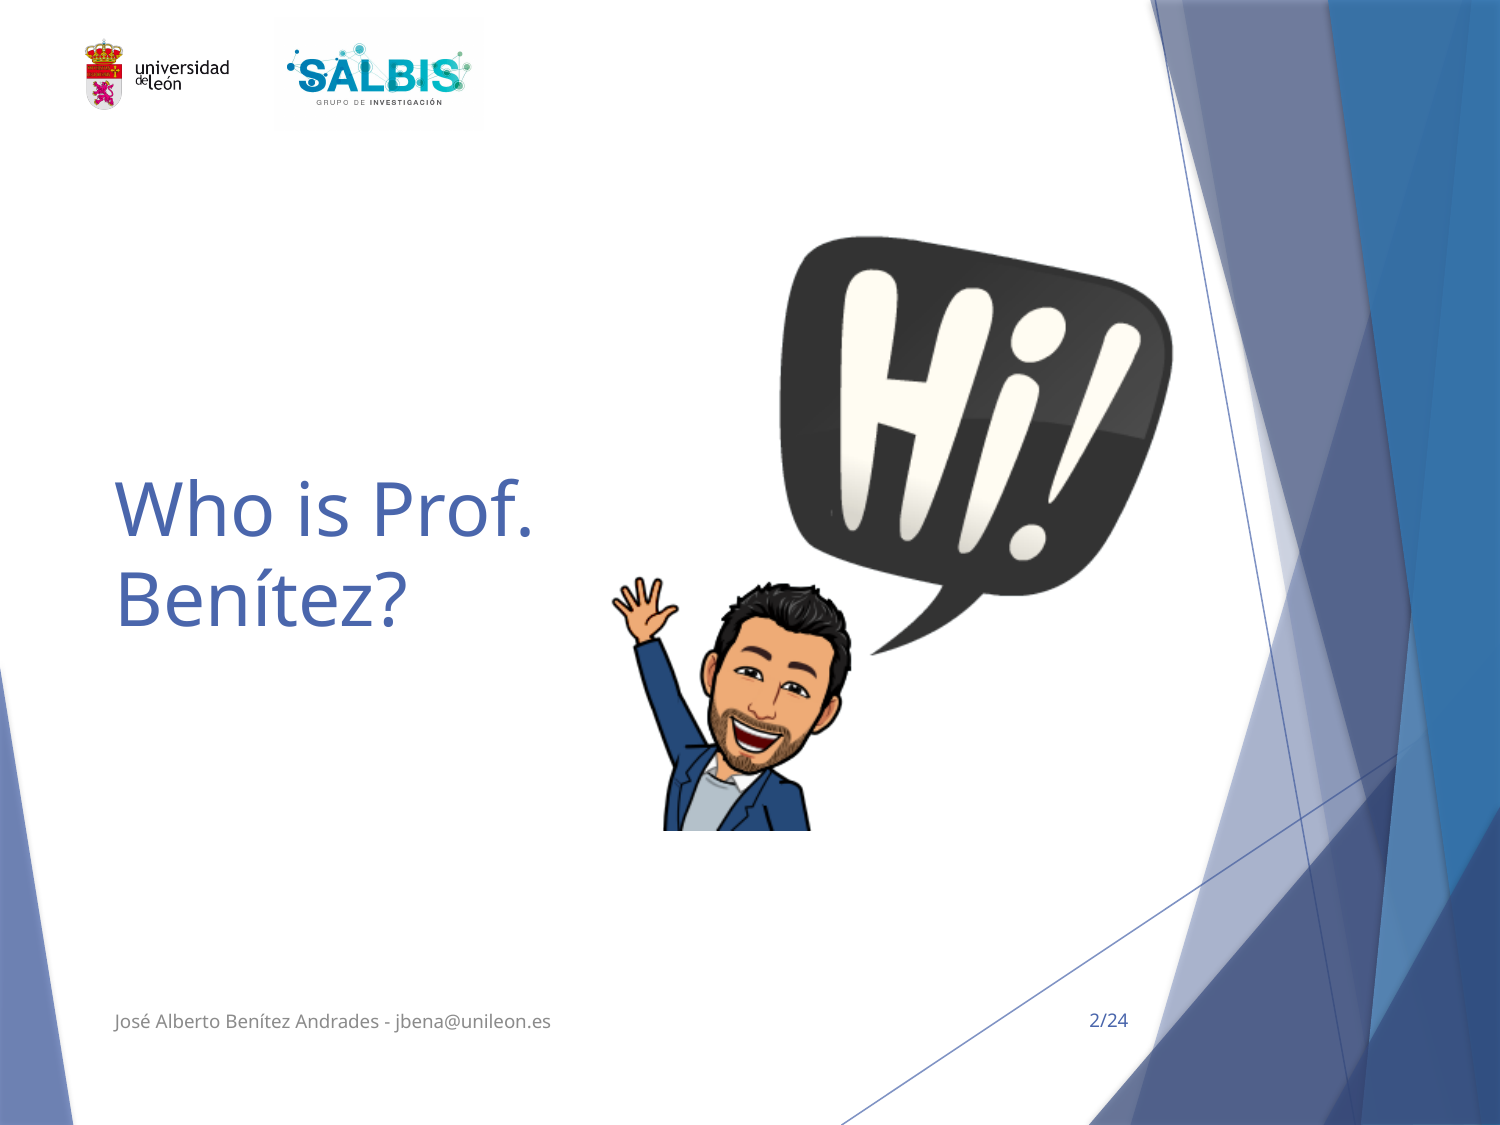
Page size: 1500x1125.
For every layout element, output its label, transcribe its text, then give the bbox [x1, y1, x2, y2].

picture [575, 208, 1199, 832]
picture [74, 29, 239, 119]
picture [273, 17, 484, 131]
title Who is Prof. Benítez? [99, 454, 570, 671]
footer José Alberto Benítez Andrades - jbena@unileon.es [99, 991, 859, 1051]
slide_number 2/24 [1059, 991, 1144, 1051]
